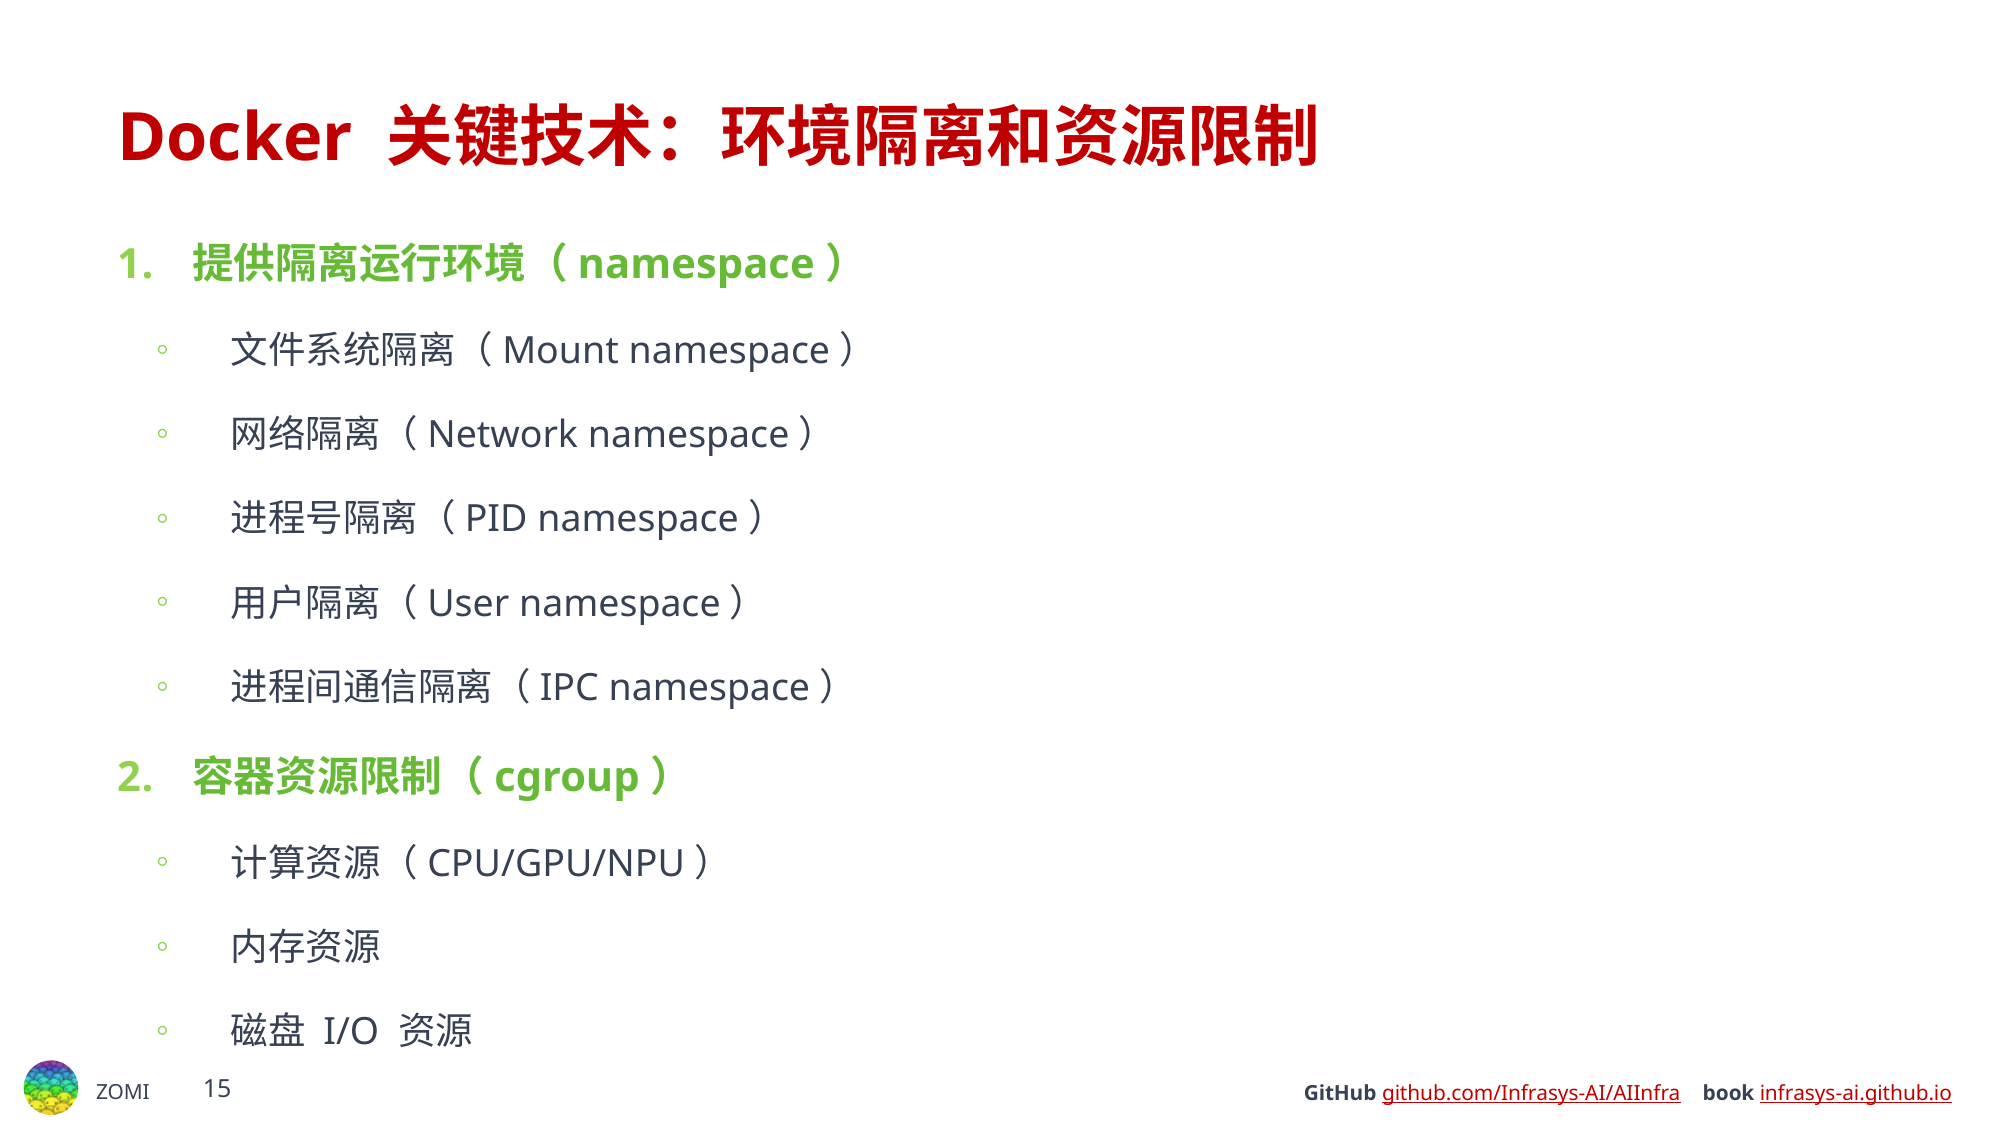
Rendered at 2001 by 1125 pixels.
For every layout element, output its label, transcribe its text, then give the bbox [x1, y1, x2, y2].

picture [23, 1060, 79, 1115]
title Docker 关键技术：环境隔离和资源限制 [102, 85, 1901, 183]
list 提供隔离运行环境（namespace） 文件系统隔离（Mount namespace） 网络隔离（Network namespace） 进程号隔离（PID namespace） 用户隔离（User namespace） 进程间通信隔离（IPC namespace） 容器资源限制（cgroup） 计算资源（CPU/GPU/NPU） 内存资源 磁盘 I/O 资源 [102, 204, 1901, 1043]
